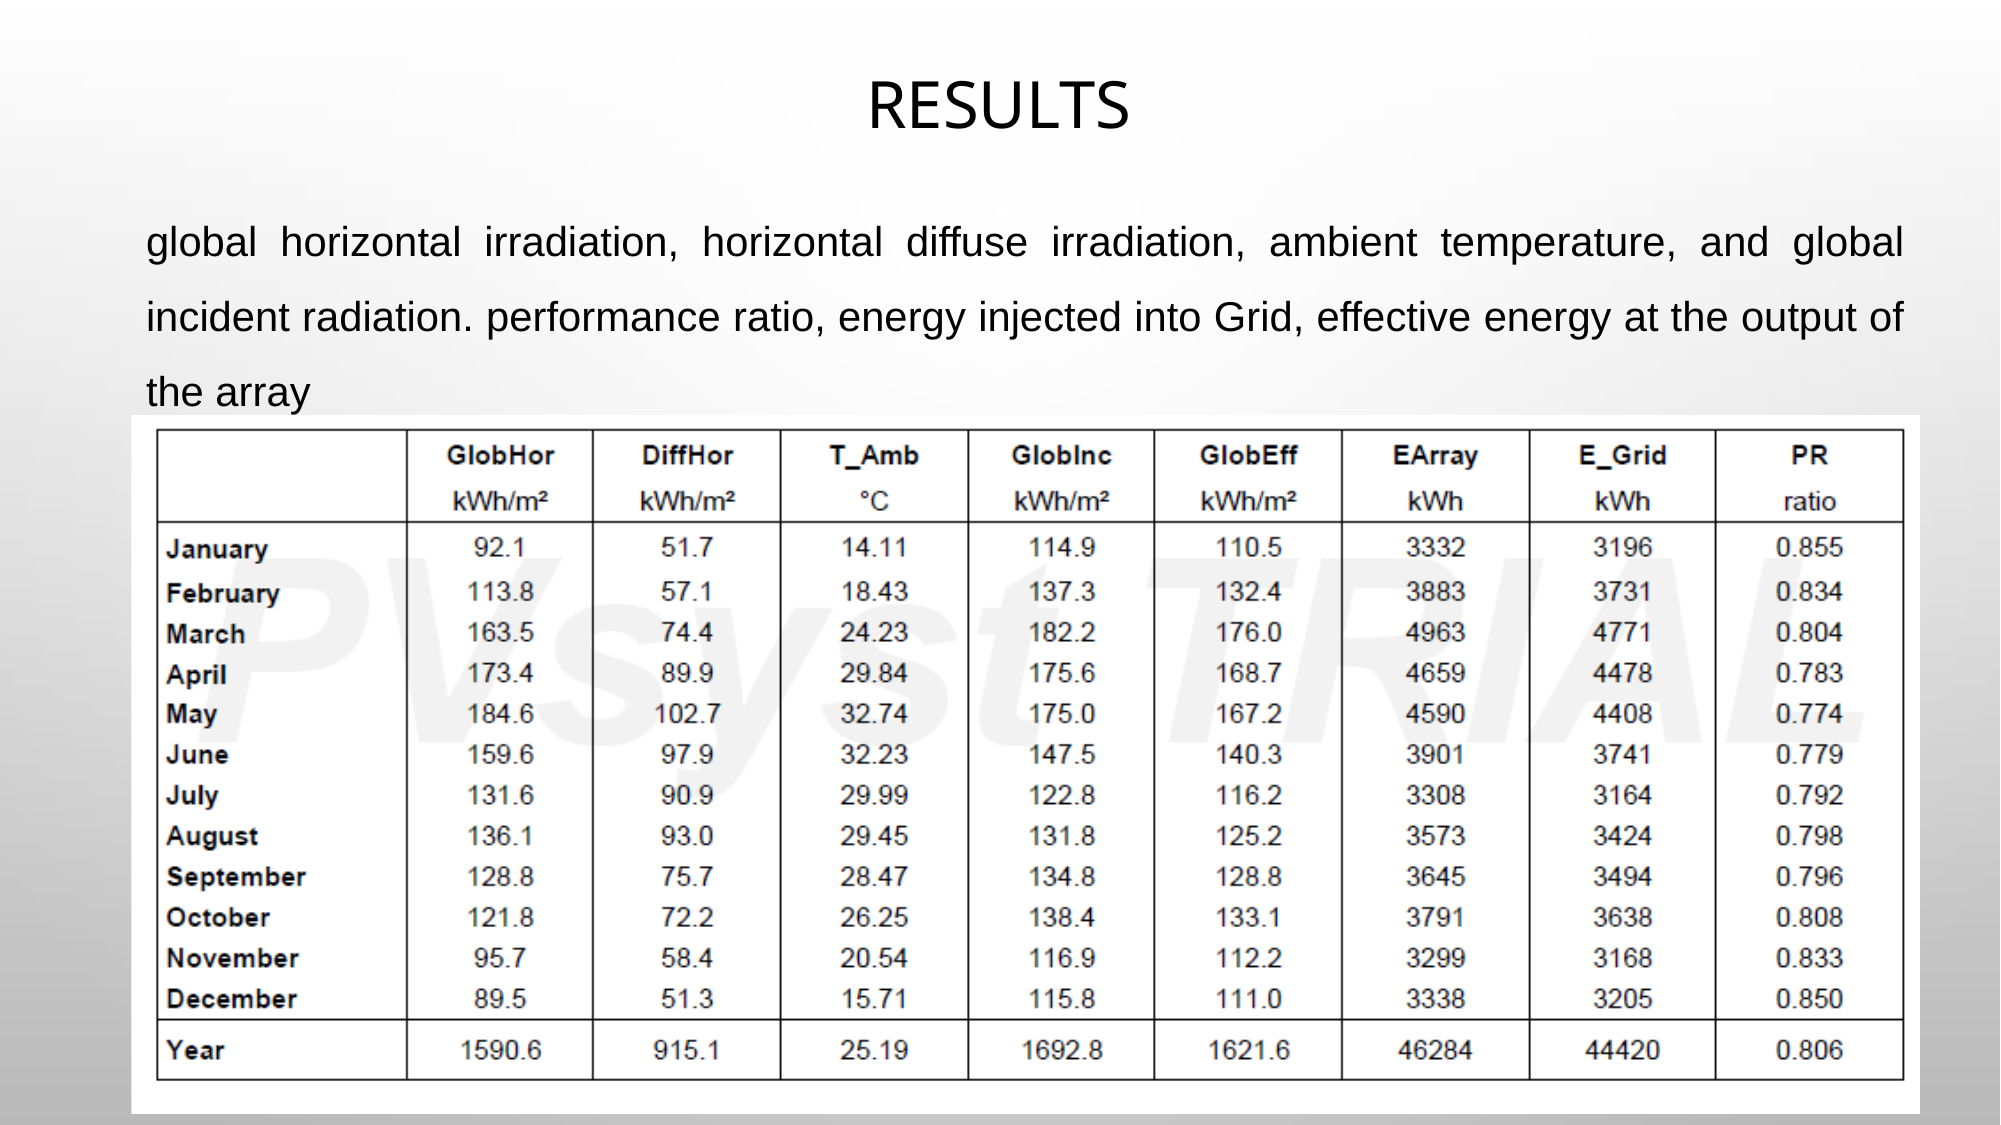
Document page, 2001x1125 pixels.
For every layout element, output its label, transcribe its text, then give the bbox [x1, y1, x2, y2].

picture [0, 0, 2000, 1125]
text_box global horizontal irradiation, horizontal diffuse irradiation, ambient temperature, and global incident radiation. performance ratio, energy injected into Grid, effective energy at the output of the array [131, 182, 1920, 415]
title results [851, 38, 1149, 149]
